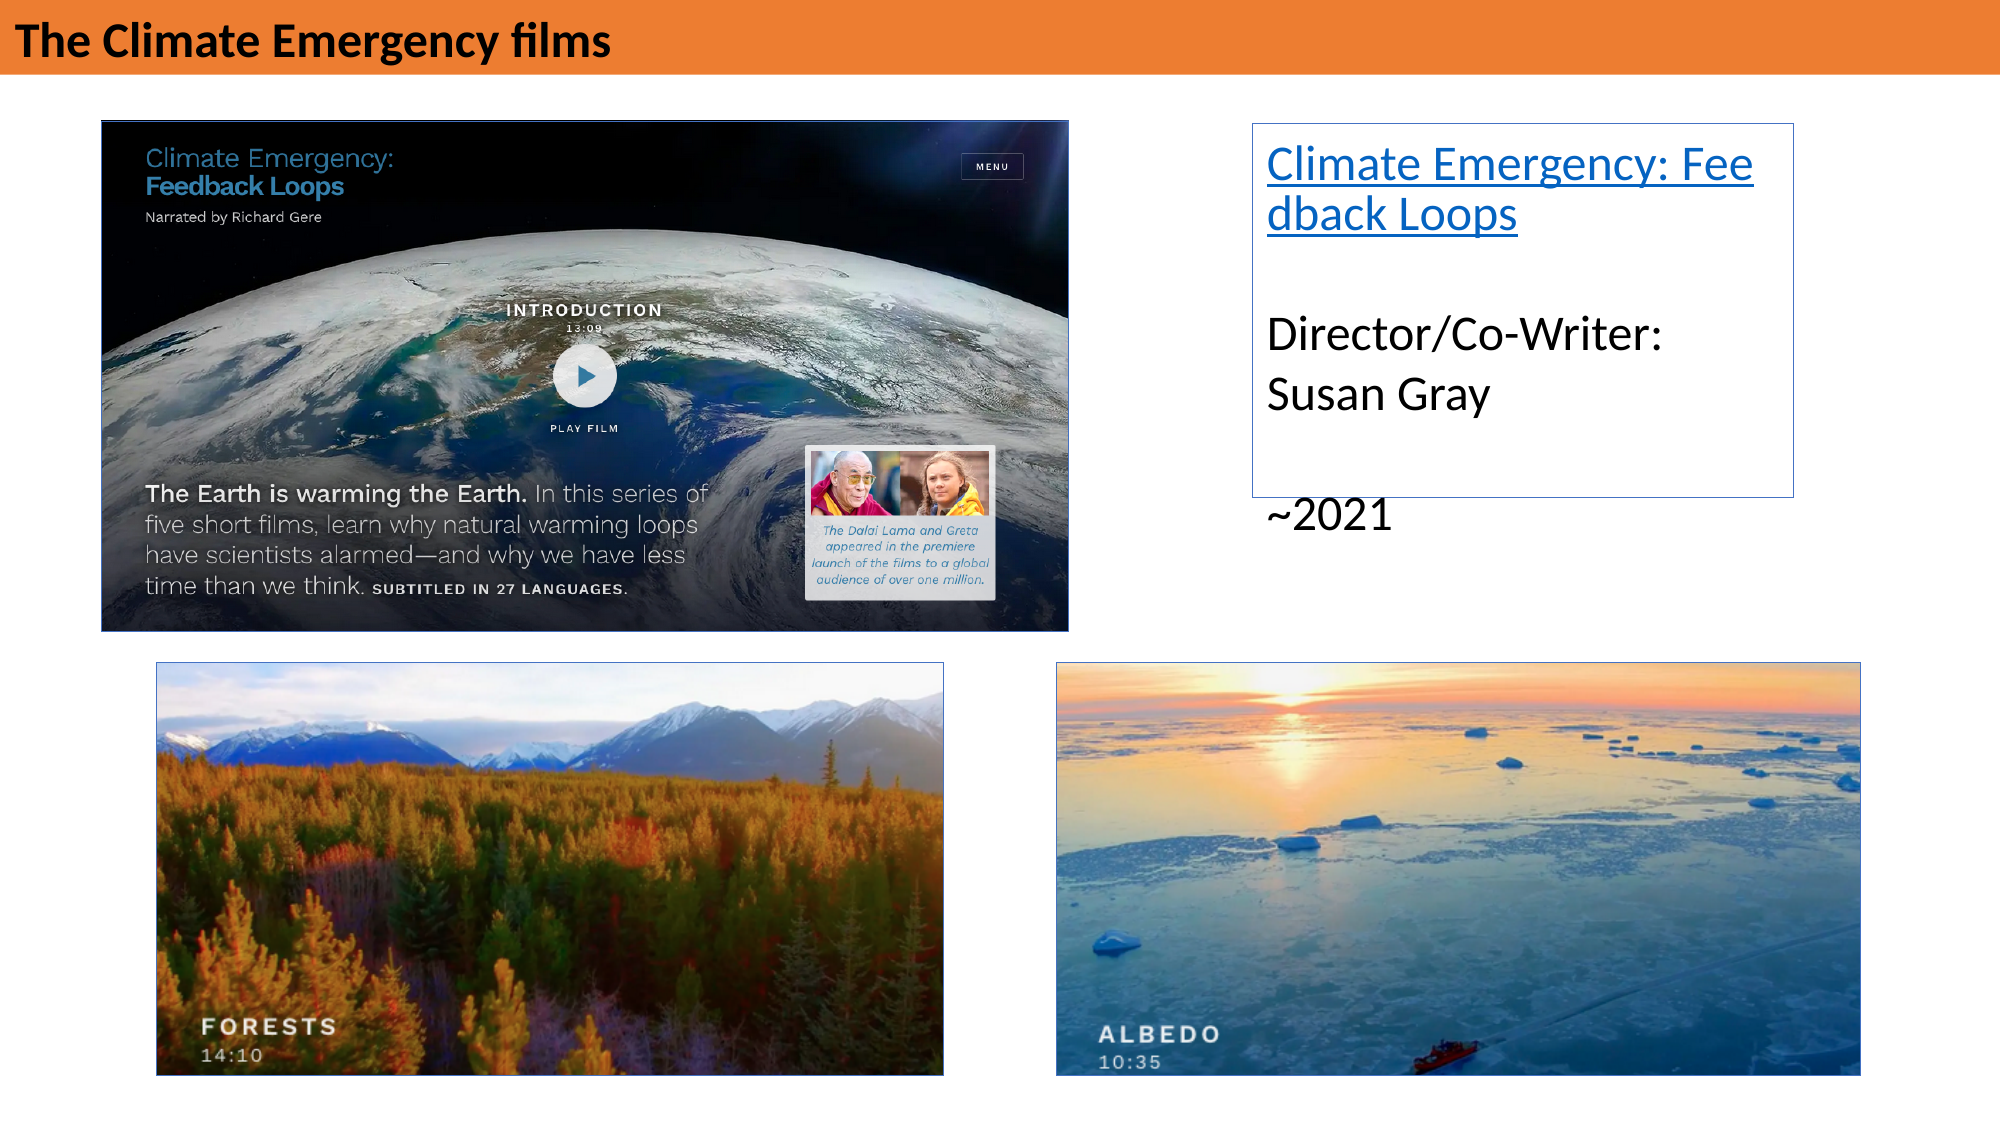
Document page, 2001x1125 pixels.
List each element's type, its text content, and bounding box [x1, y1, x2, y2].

picture [1056, 662, 1861, 1076]
text_box The Climate Emergency films [0, 0, 2000, 75]
text_box Climate Emergency: Feedback Loops Director/Co-Writer: Susan Gray ~2021 [1252, 123, 1794, 498]
picture [156, 662, 944, 1076]
picture [101, 120, 1069, 632]
